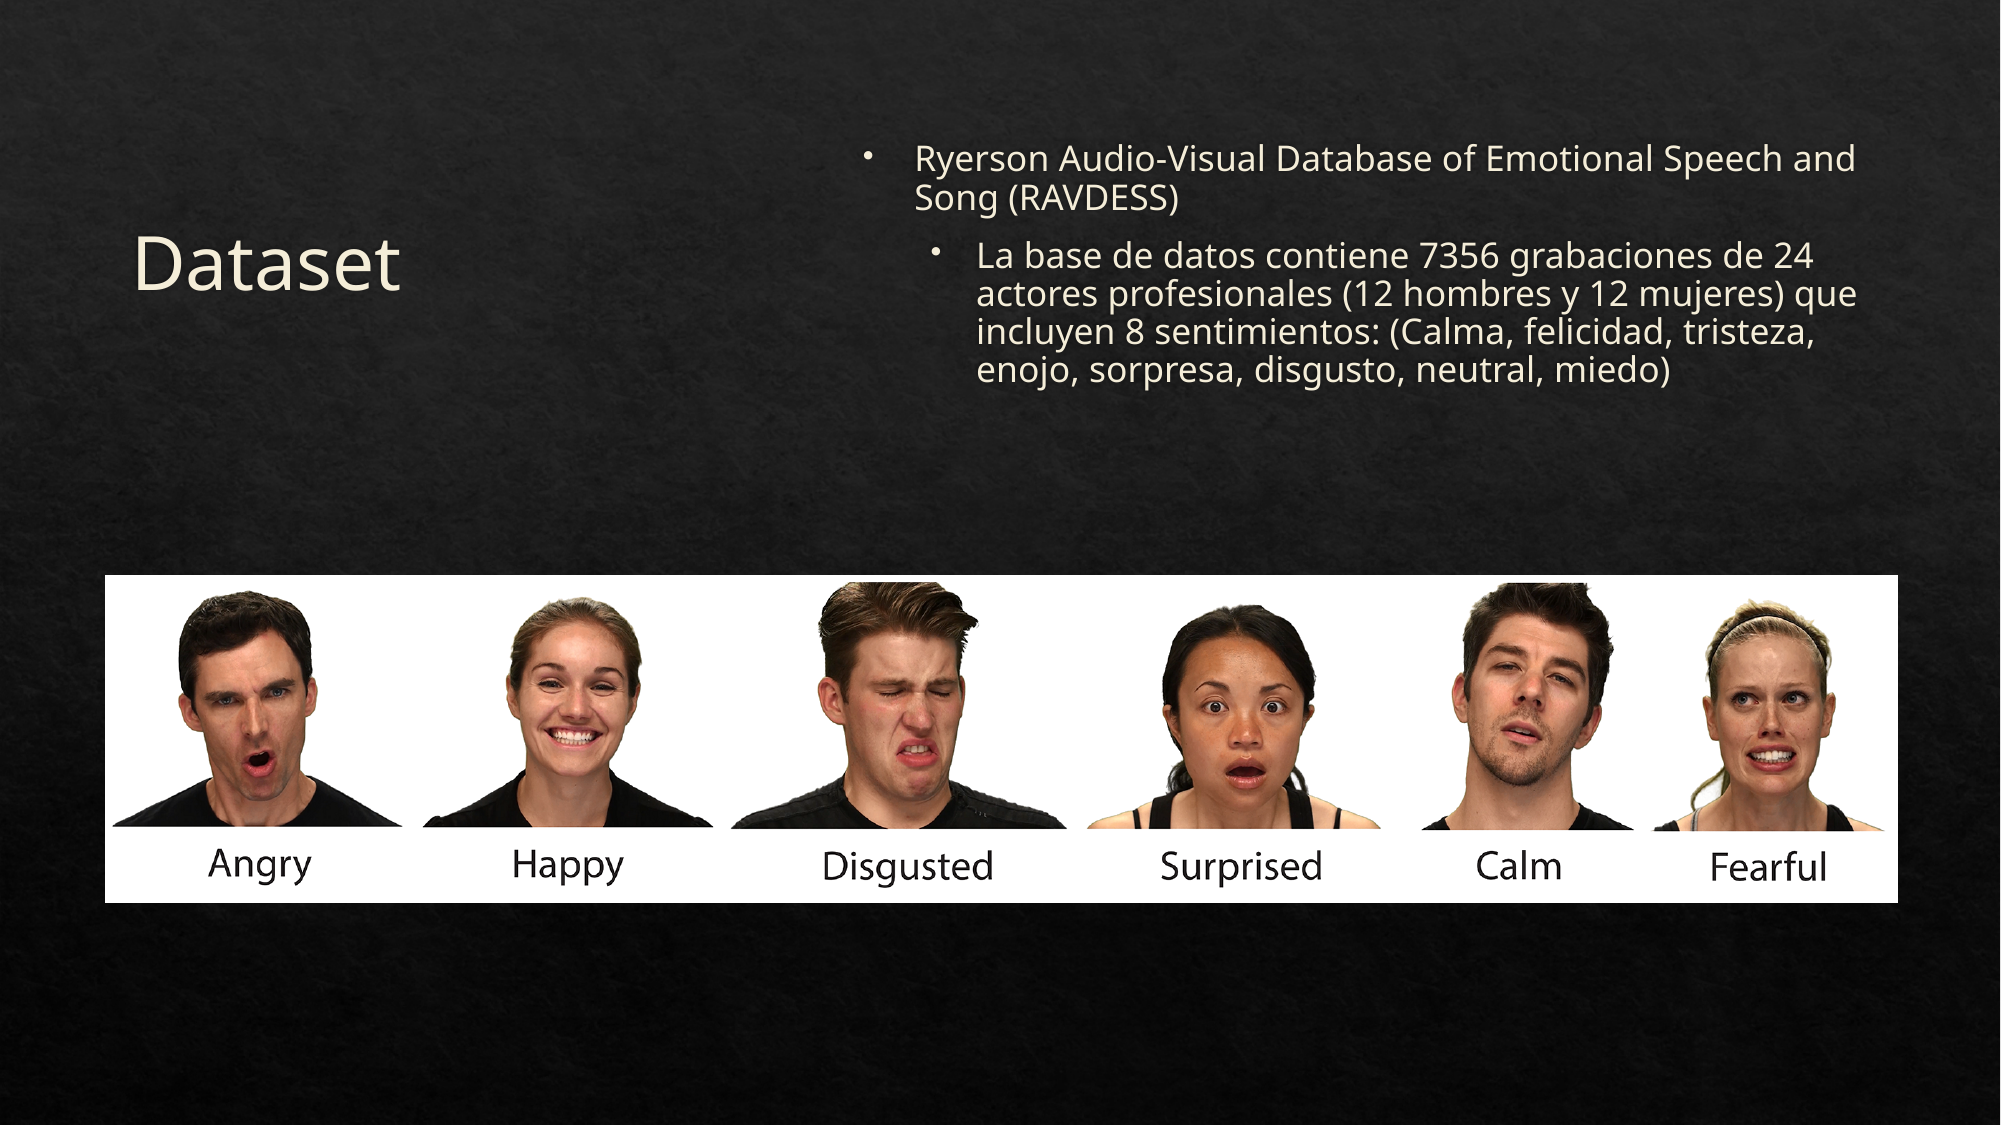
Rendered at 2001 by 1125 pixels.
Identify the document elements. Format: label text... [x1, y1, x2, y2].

title Dataset [116, 105, 764, 427]
list Ryerson Audio-Visual Database of Emotional Speech and Song (RAVDESS) La base de datos contiene 7356 grabaciones de 24 actores profesionales (12 hombres y 12 mujeres) que incluyen 8 sentimientos: (Calma, felicidad, tristeza, enojo, sorpresa, disgusto, neutral, miedo) [843, 105, 1898, 427]
text_box [0, 0, 2000, 1125]
picture [105, 575, 1899, 903]
